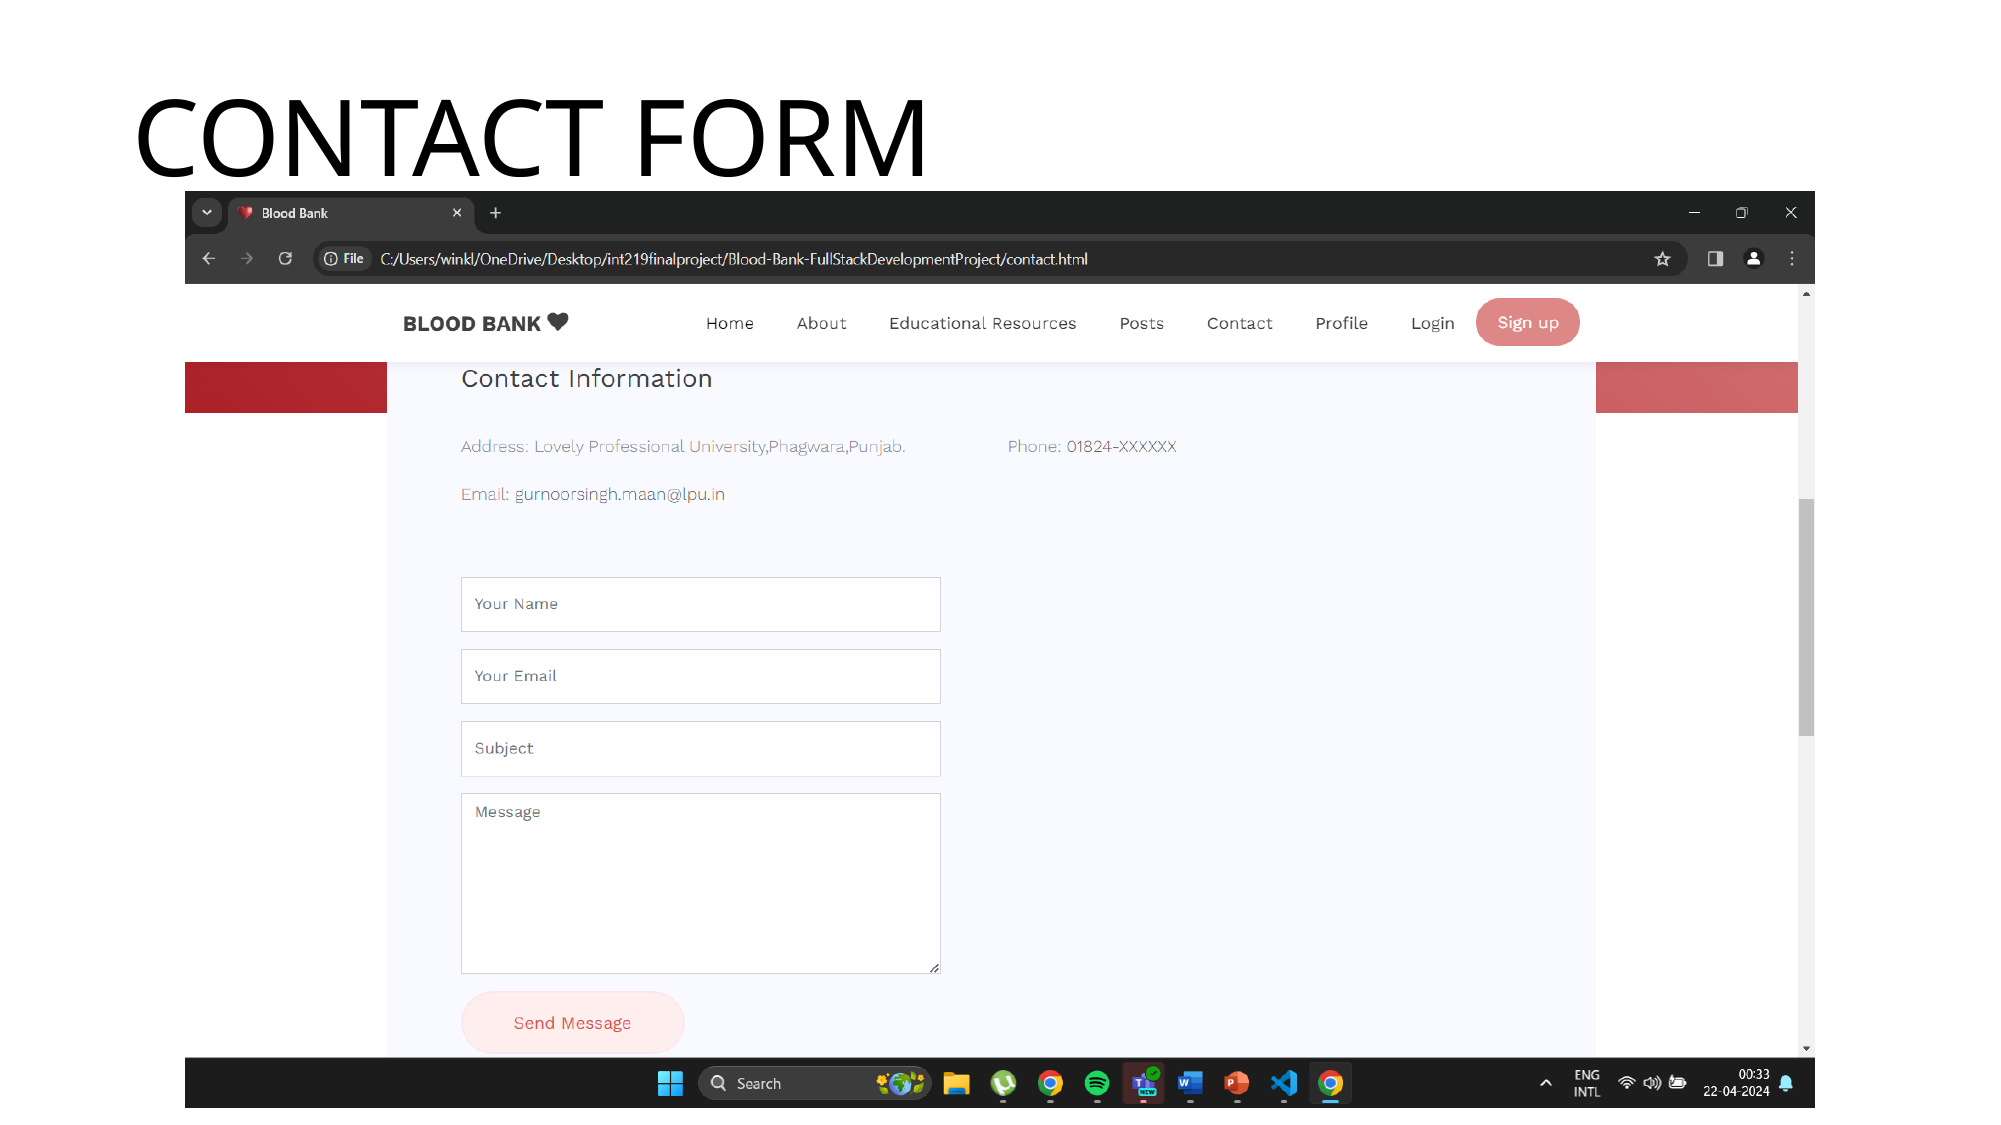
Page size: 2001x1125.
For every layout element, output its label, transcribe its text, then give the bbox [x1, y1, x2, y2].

picture [184, 191, 1815, 1108]
title CONTACT FORM [104, 66, 961, 208]
